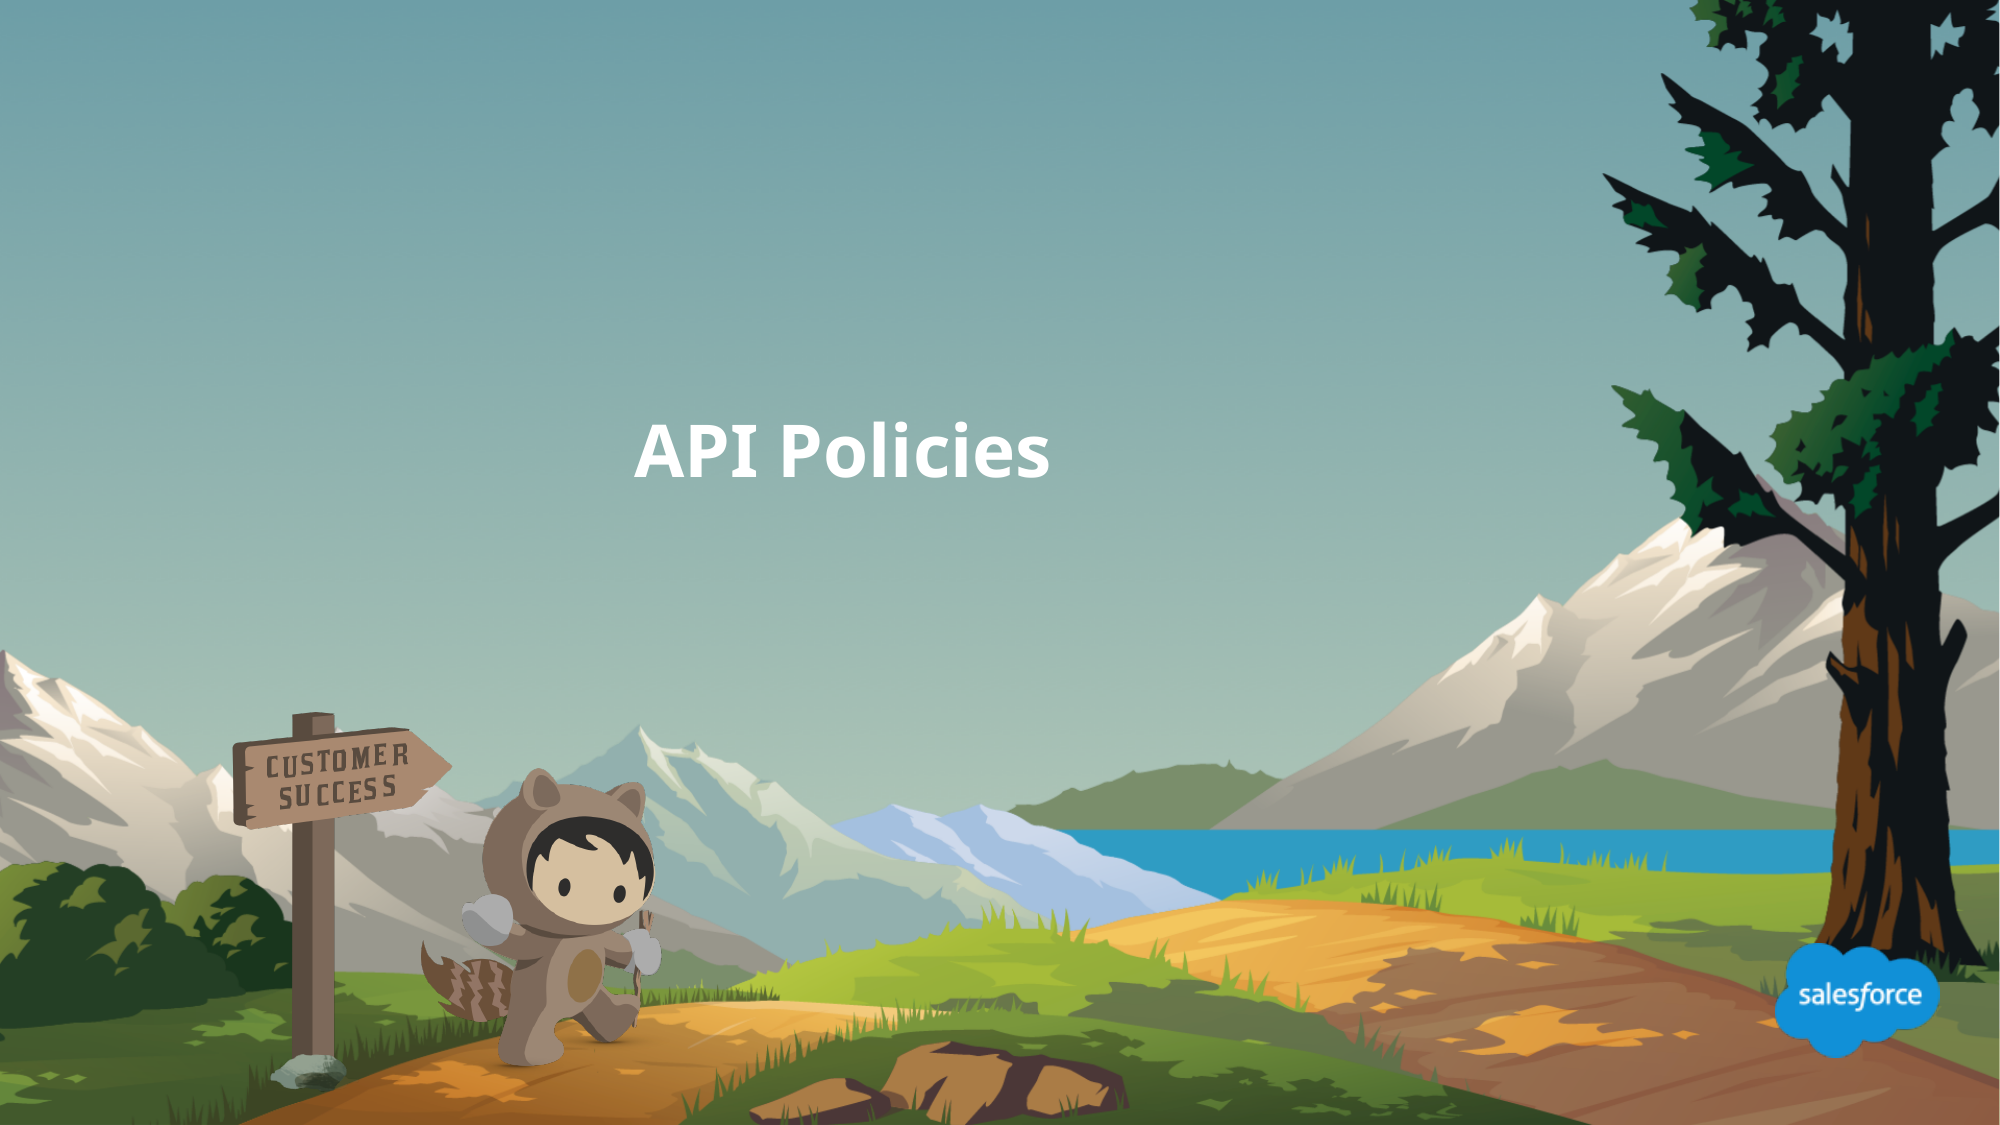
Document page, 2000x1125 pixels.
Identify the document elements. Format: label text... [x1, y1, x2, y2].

picture [0, 0, 2000, 1125]
title API Policies [177, 386, 1510, 493]
